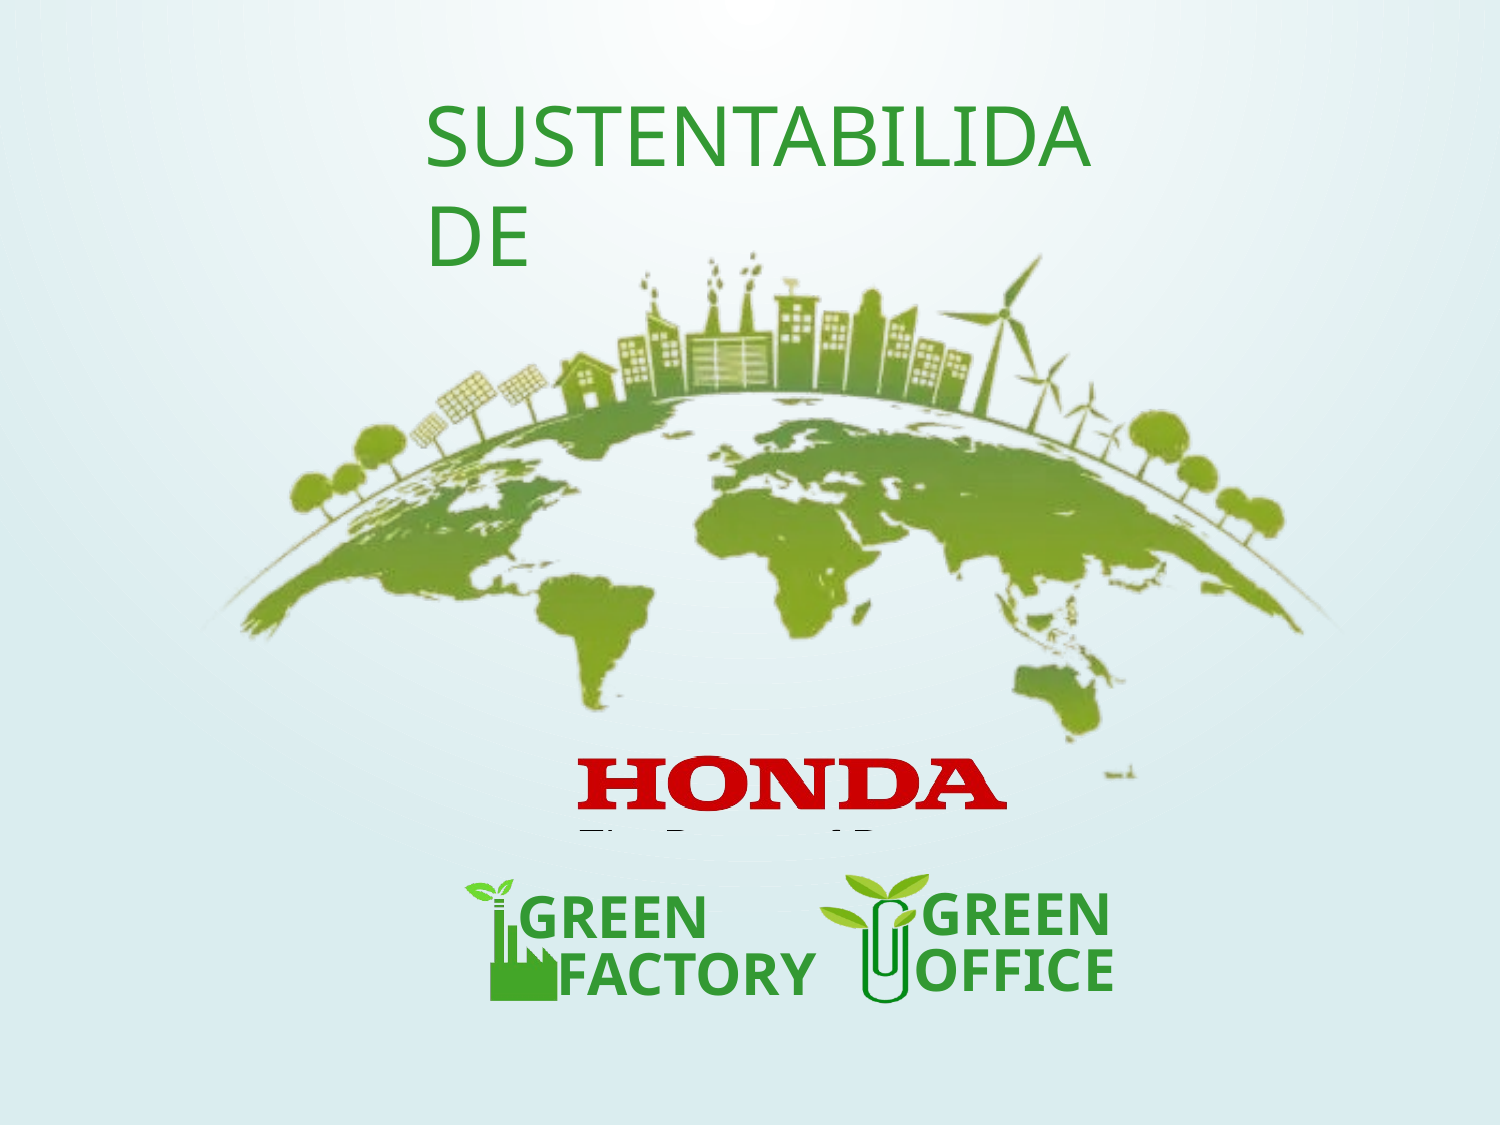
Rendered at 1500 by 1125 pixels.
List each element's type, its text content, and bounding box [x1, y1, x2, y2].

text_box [443, 859, 812, 1017]
picture [121, 185, 1408, 831]
text_box SUSTENTABILIDADE [409, 75, 1118, 183]
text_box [819, 869, 1223, 1012]
